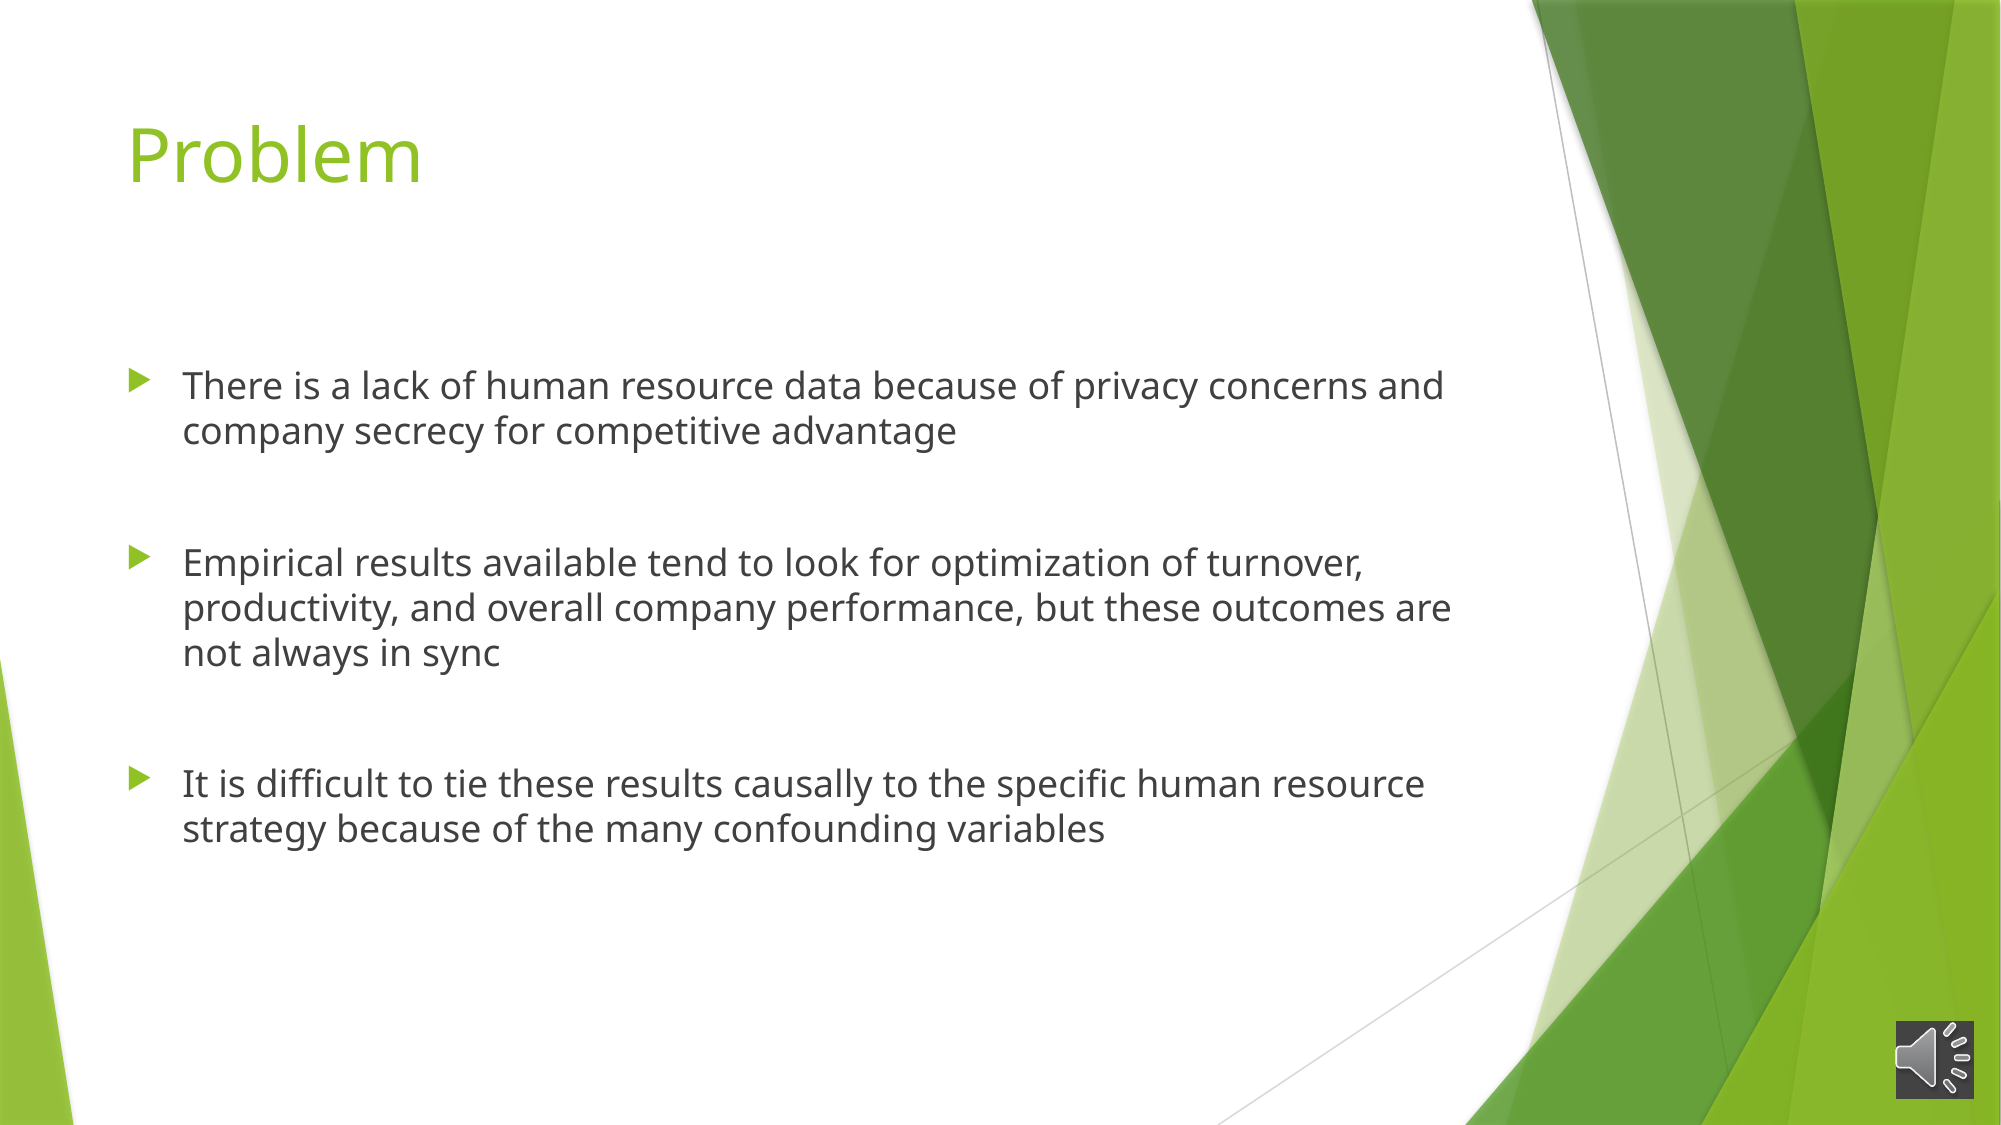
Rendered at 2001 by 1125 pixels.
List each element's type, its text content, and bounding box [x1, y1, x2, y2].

title Problem [111, 99, 1522, 317]
picture [1894, 1019, 1976, 1101]
list There is a lack of human resource data because of privacy concerns and company secrecy for competitive advantage Empirical results available tend to look for optimization of turnover, productivity, and overall company performance, but these outcomes are not always in sync It is difficult to tie these results causally to the specific human resource strategy because of the many confounding variables [111, 354, 1522, 992]
